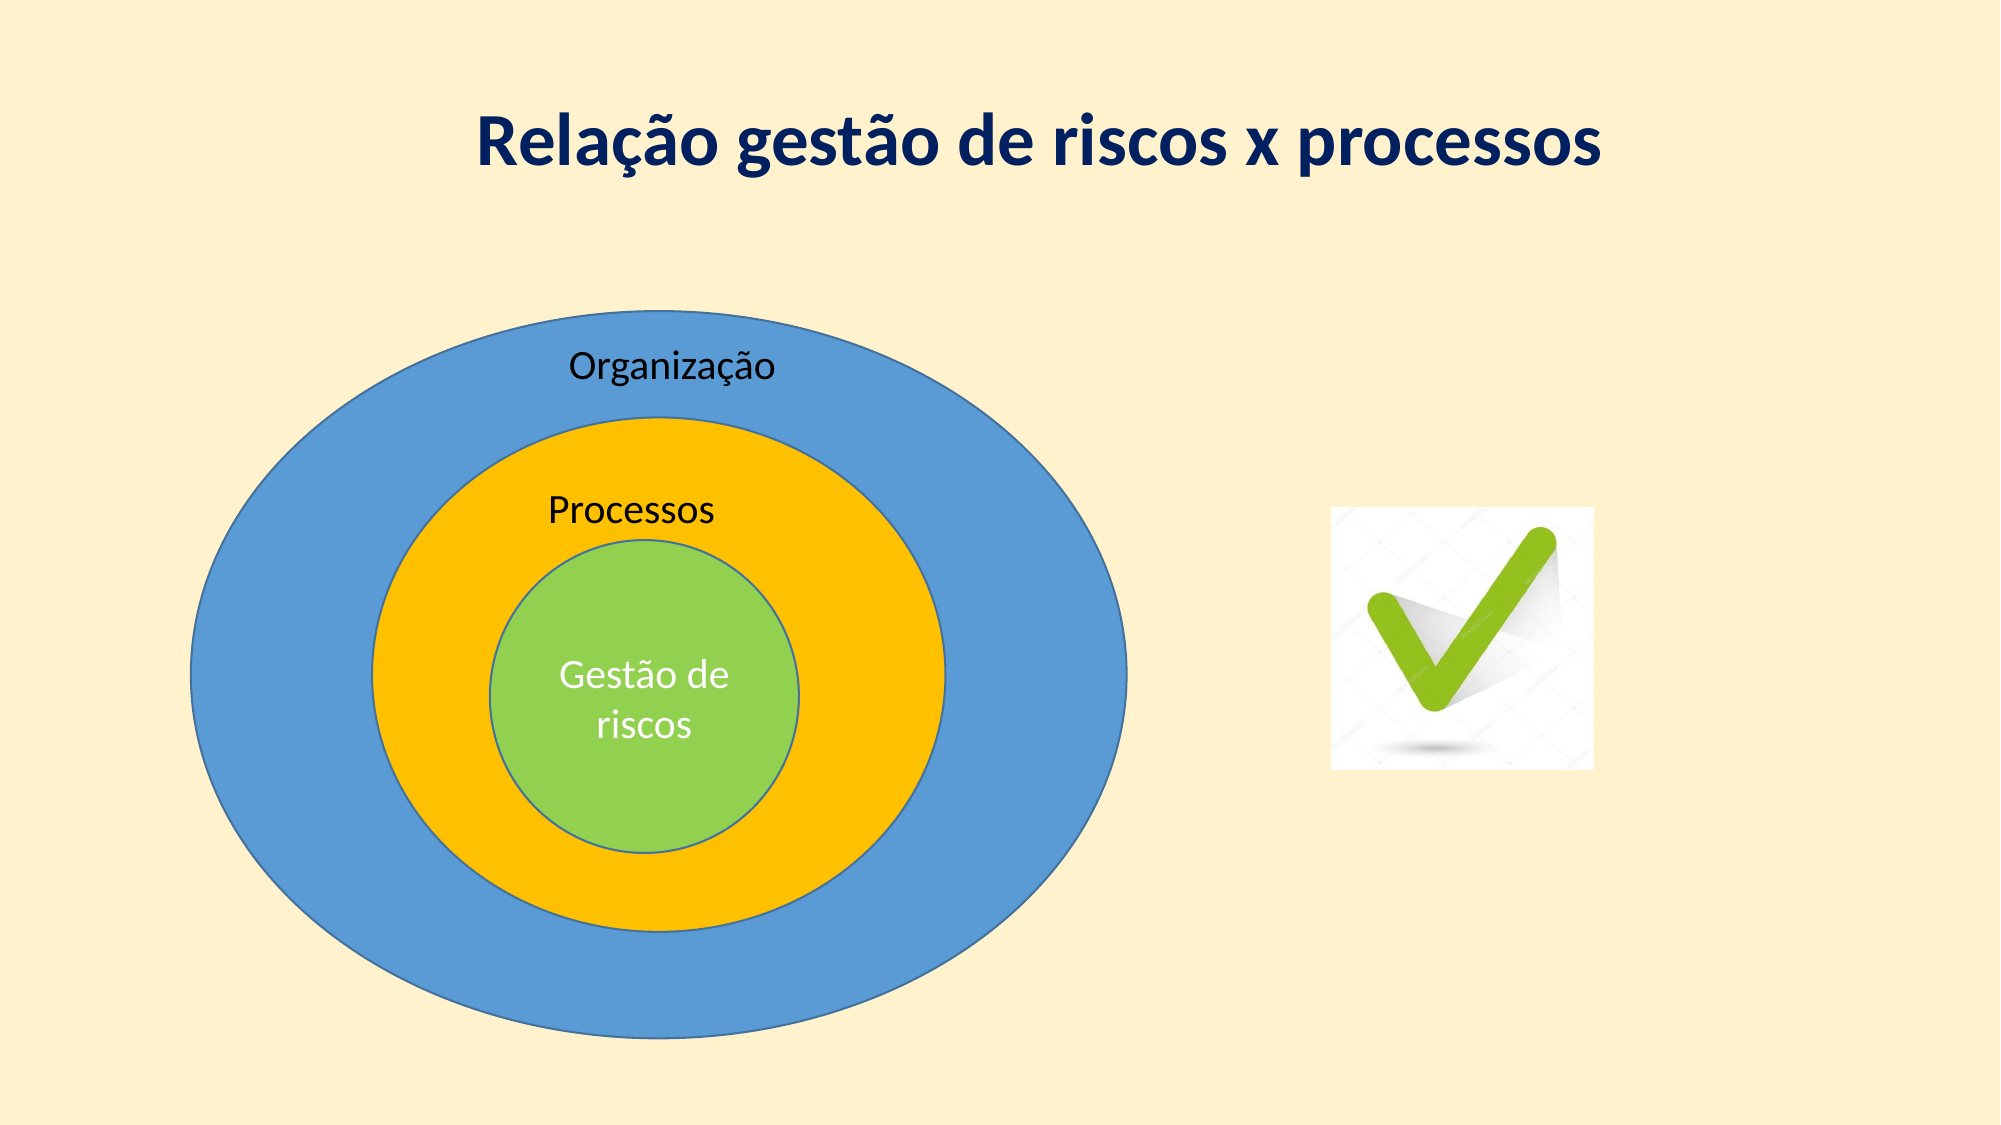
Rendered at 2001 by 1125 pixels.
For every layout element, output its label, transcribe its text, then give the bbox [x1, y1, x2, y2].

text_box [370, 416, 947, 933]
text_box [189, 310, 1128, 1040]
text_box Gestão de riscos [488, 540, 800, 854]
picture [1331, 507, 1594, 770]
text_box Relação gestão de riscos x processos [462, 82, 1619, 188]
text_box Processos [533, 474, 838, 540]
text_box Organização [553, 330, 859, 396]
